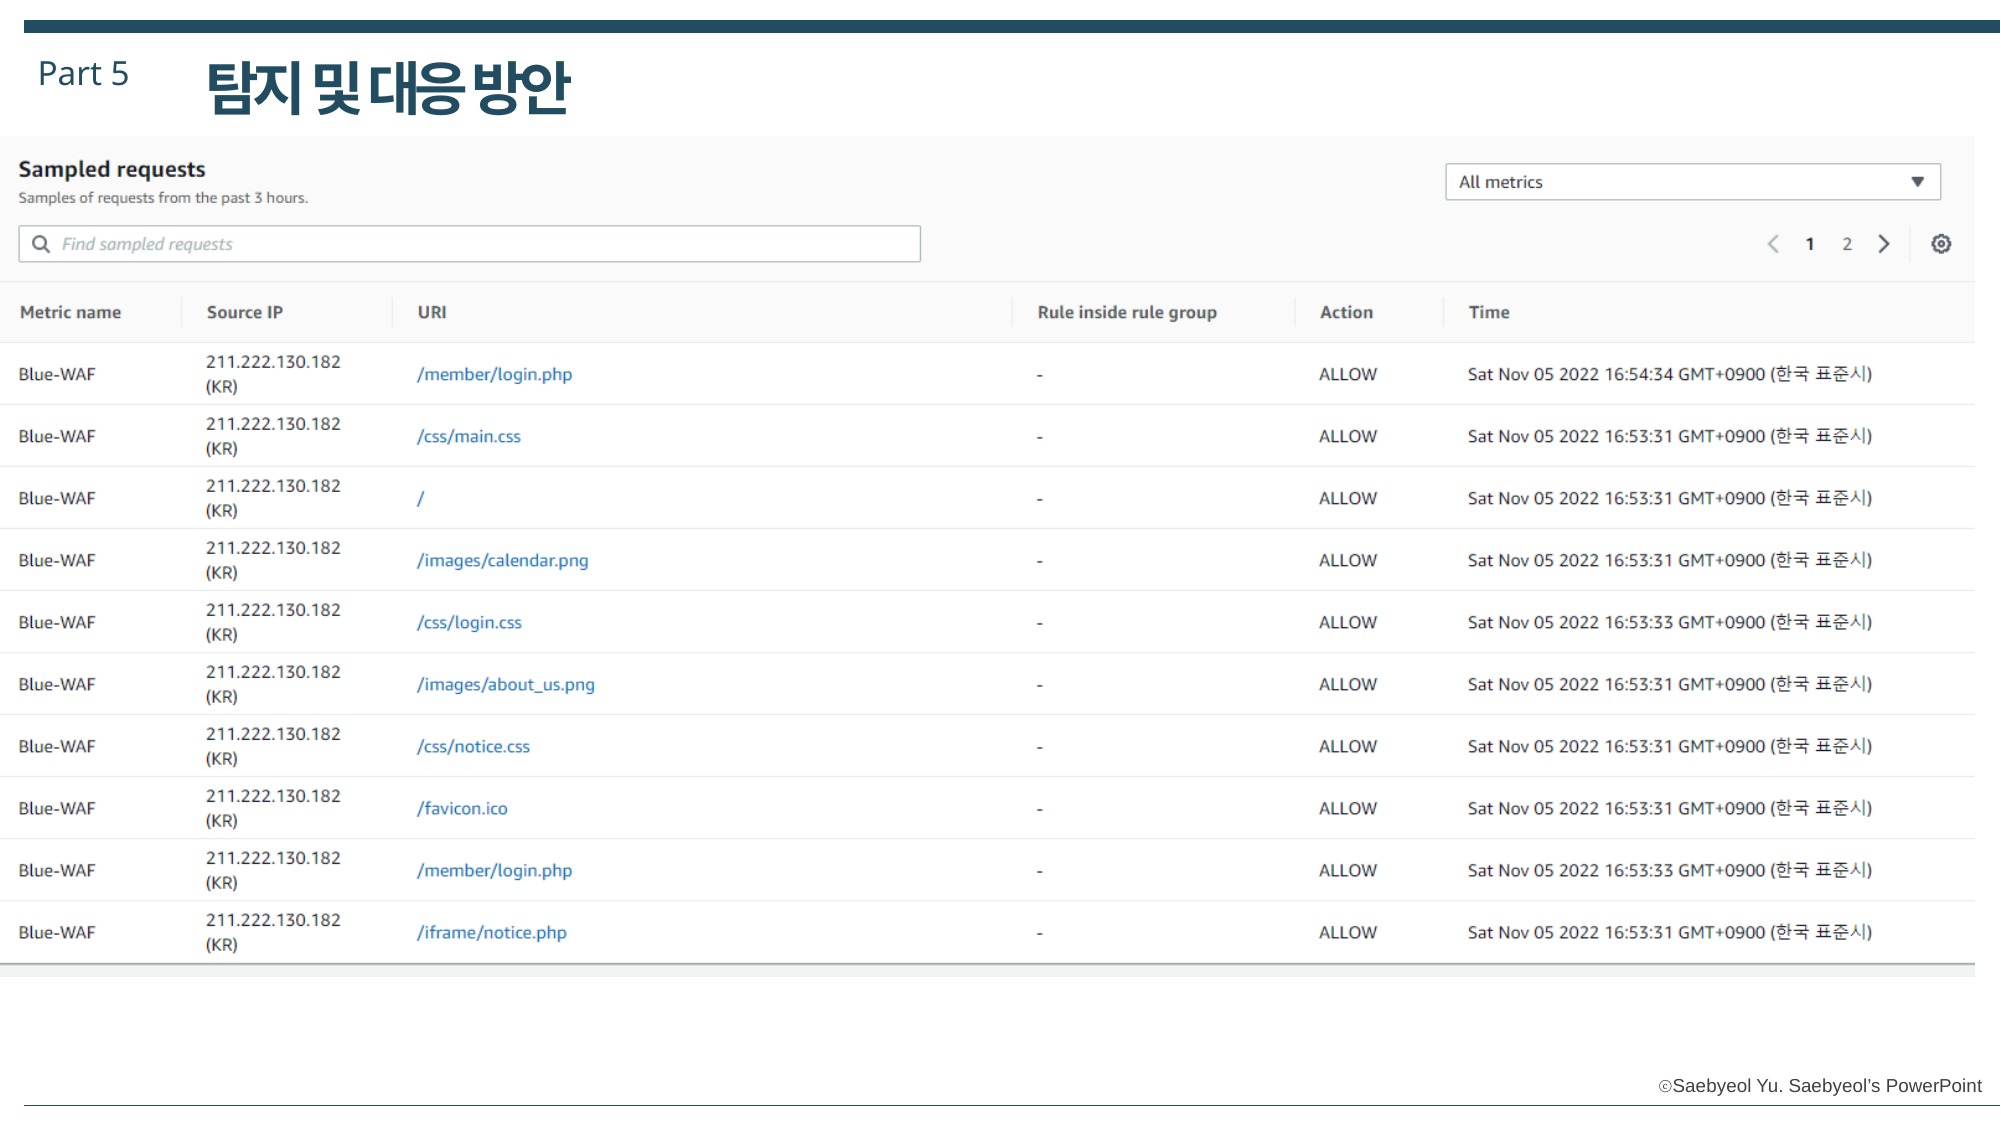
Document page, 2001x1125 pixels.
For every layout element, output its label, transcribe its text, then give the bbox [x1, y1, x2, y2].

text_box 탐지 및 대응 방안 [190, 44, 816, 130]
text_box Part 5 [22, 44, 145, 100]
picture [0, 136, 1975, 978]
